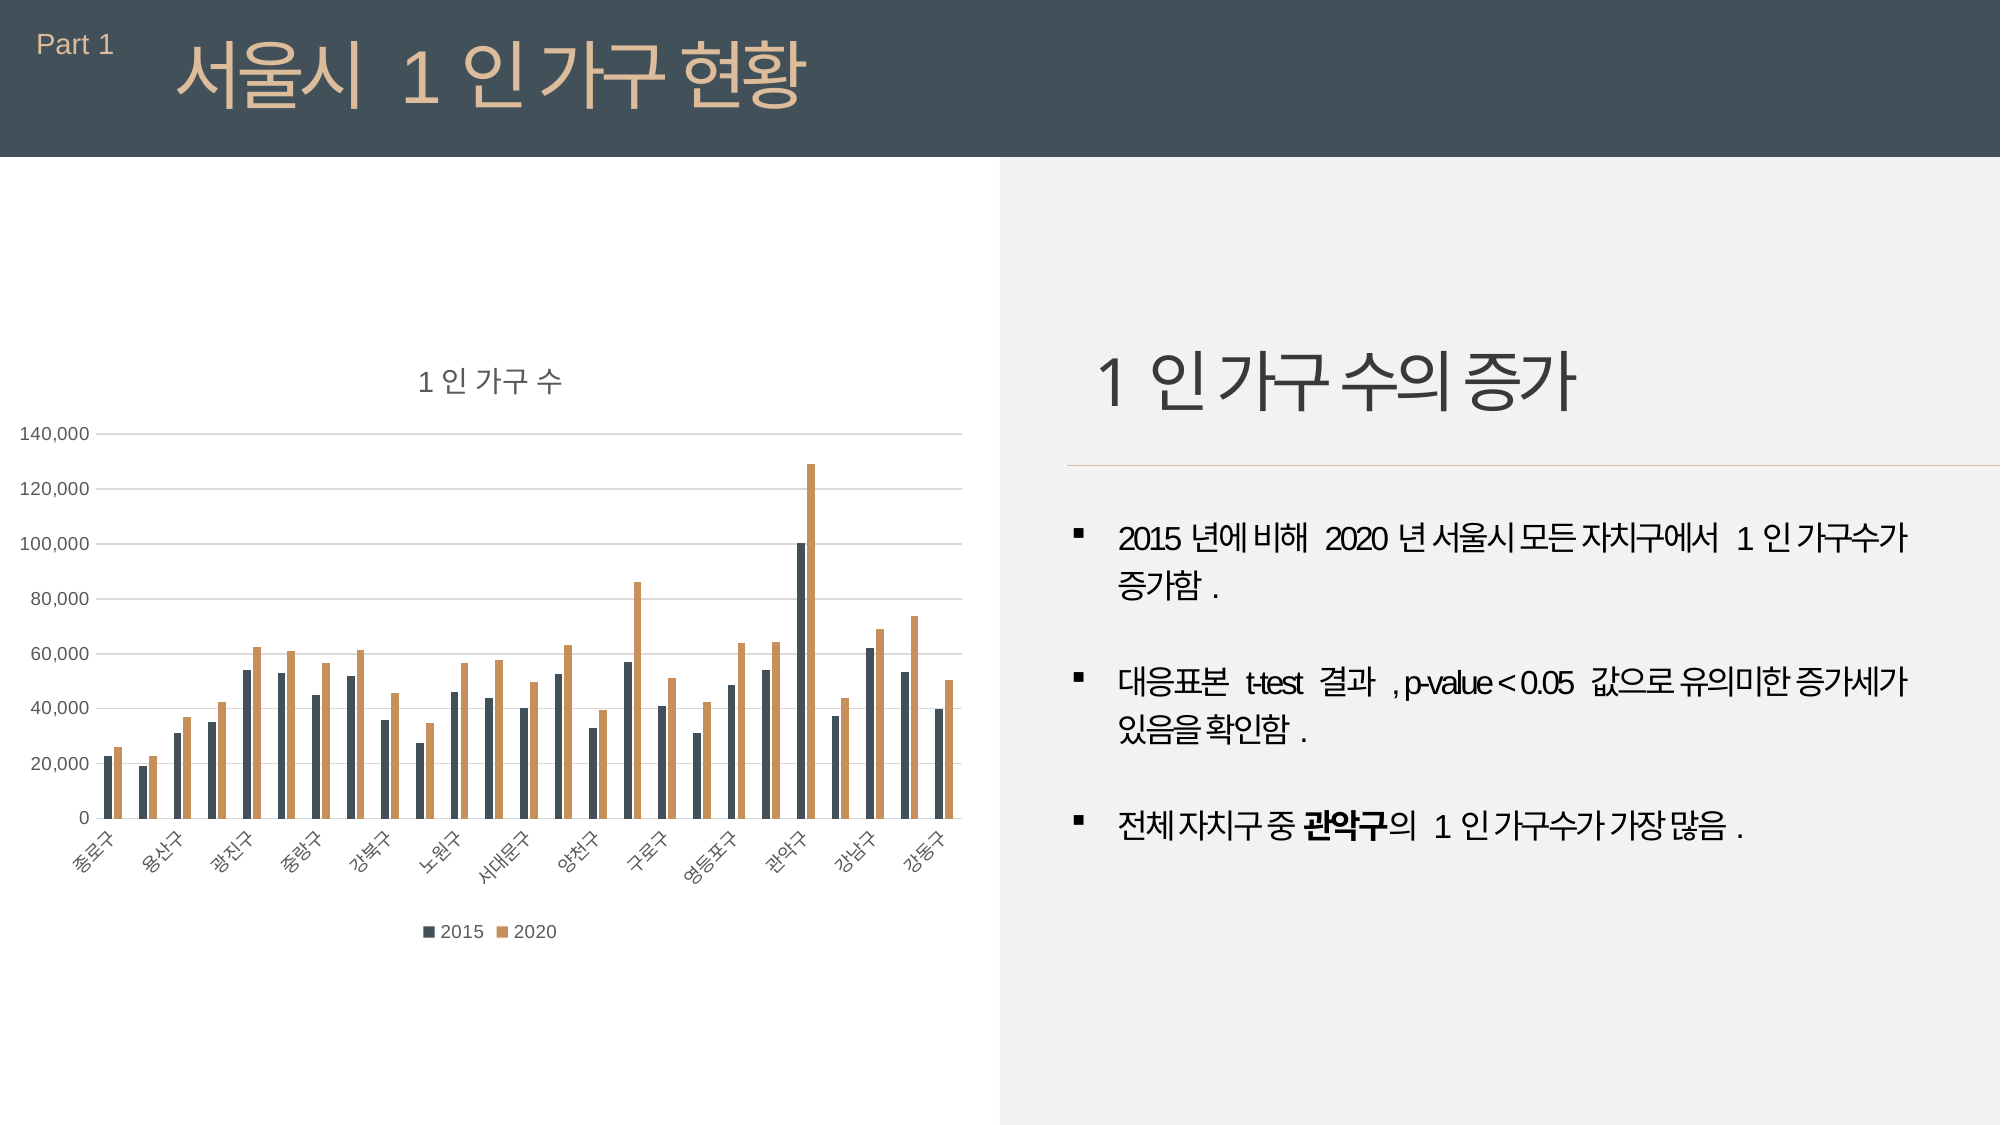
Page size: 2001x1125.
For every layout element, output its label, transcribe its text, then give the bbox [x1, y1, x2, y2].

text_box Part 1 [21, 18, 130, 68]
text_box 서울시 1인 가구 현황 [158, 20, 1159, 126]
text_box 2015년에 비해 2020년 서울시 모든 자치구에서 1인 가구수가 증가함. 대응표본 t-test 결과 , p-value < 0.05 값으로 유의미한 증가세가 있음을 확인함. 전체 자치구 중 관악구의 1인 가구수가 가장 많음. [1056, 502, 1921, 1044]
chart [0, 332, 982, 949]
text_box 1인 가구 수의 증가 [1079, 332, 1595, 428]
text_box [999, 158, 2000, 1125]
text_box [0, 0, 2000, 158]
